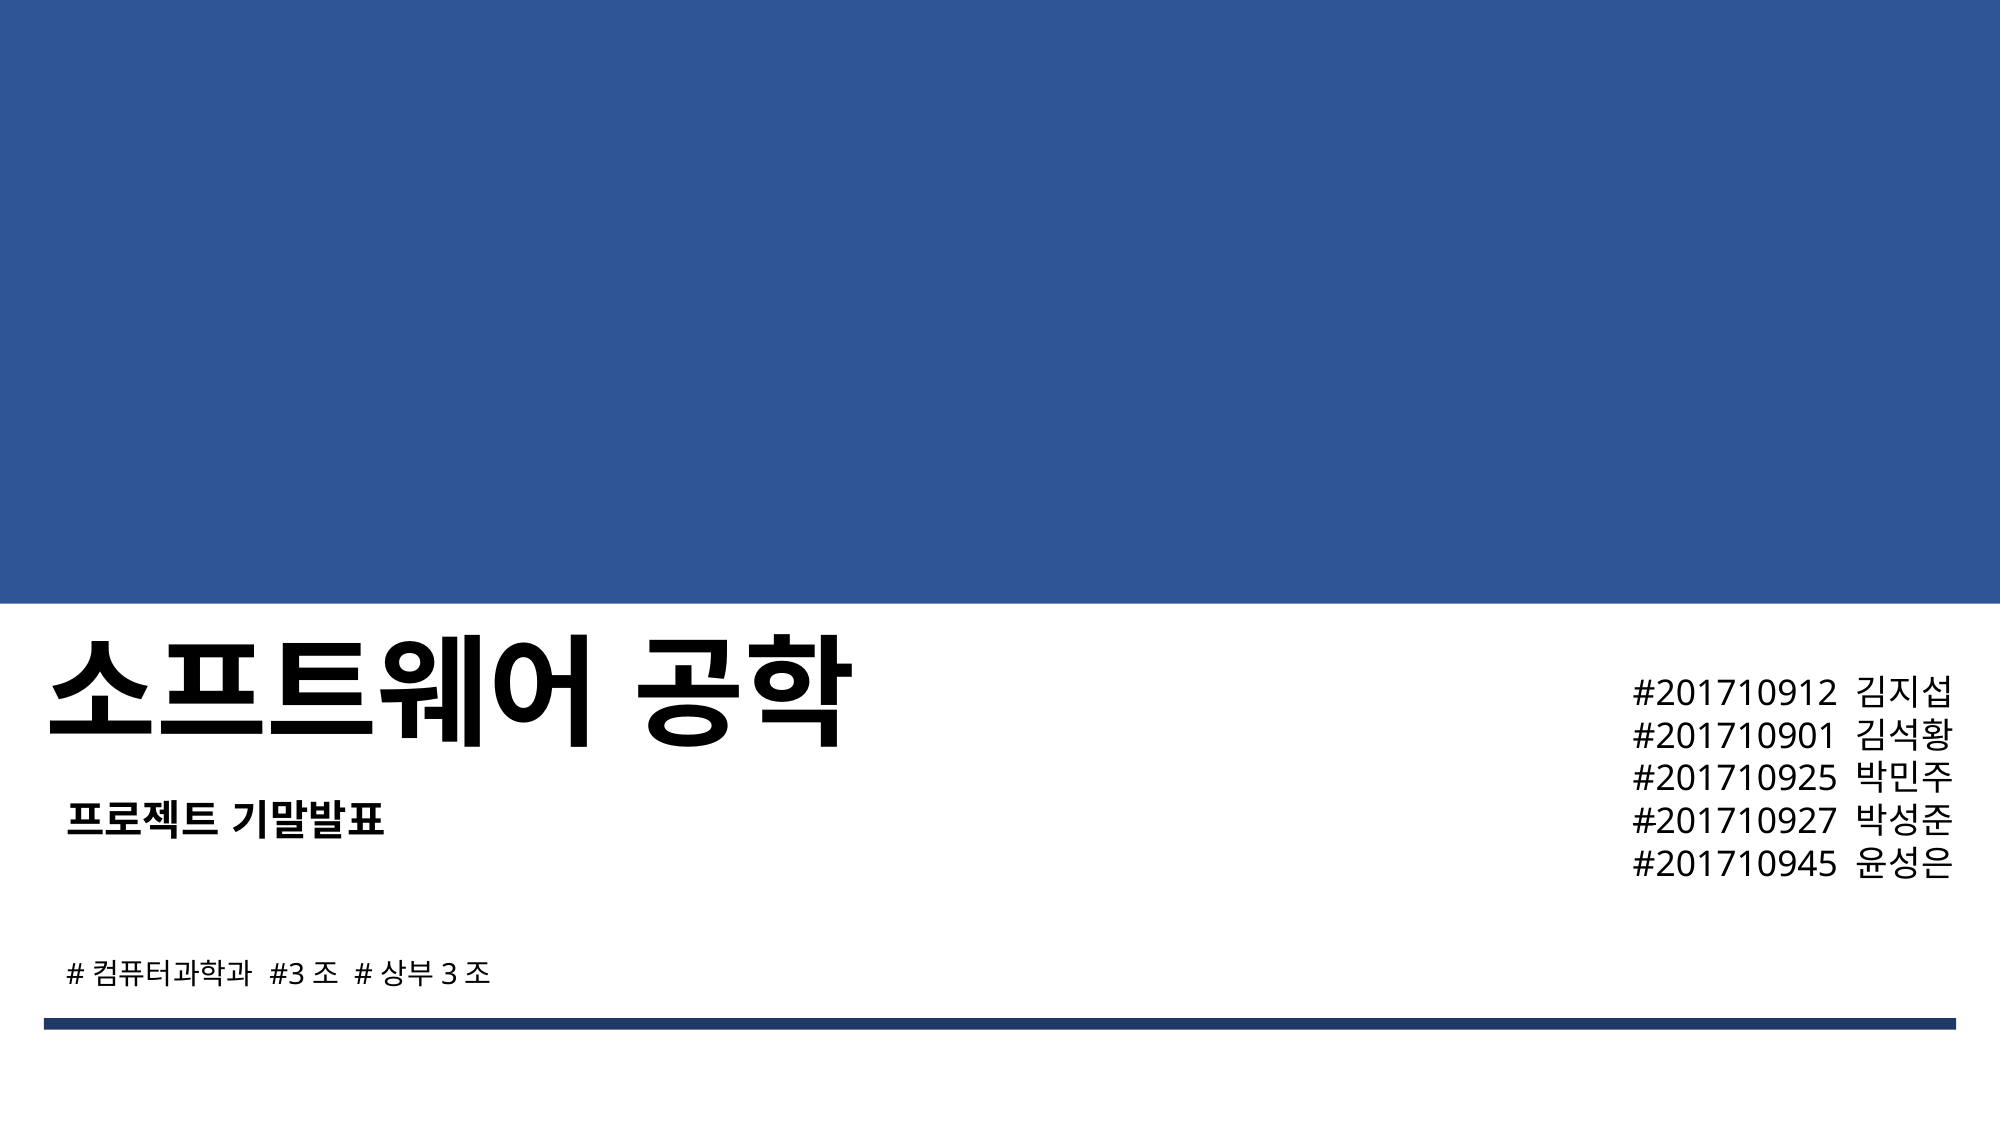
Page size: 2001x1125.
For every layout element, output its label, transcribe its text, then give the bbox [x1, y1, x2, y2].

title 소프트웨어 공학 [30, 624, 1121, 838]
text_box [0, 0, 2000, 604]
text_box [30, 995, 174, 1056]
text_box [43, 1018, 1957, 1030]
text_box #컴퓨터과학과 #3조 #상부3조 [51, 940, 1402, 1006]
text_box #201710912 김지섭 #201710901 김석황 #201710925 박민주 #201710927 박성준 #201710945 윤성은 [1617, 655, 1971, 898]
text_box 프로젝트 기말발표 [51, 778, 982, 859]
